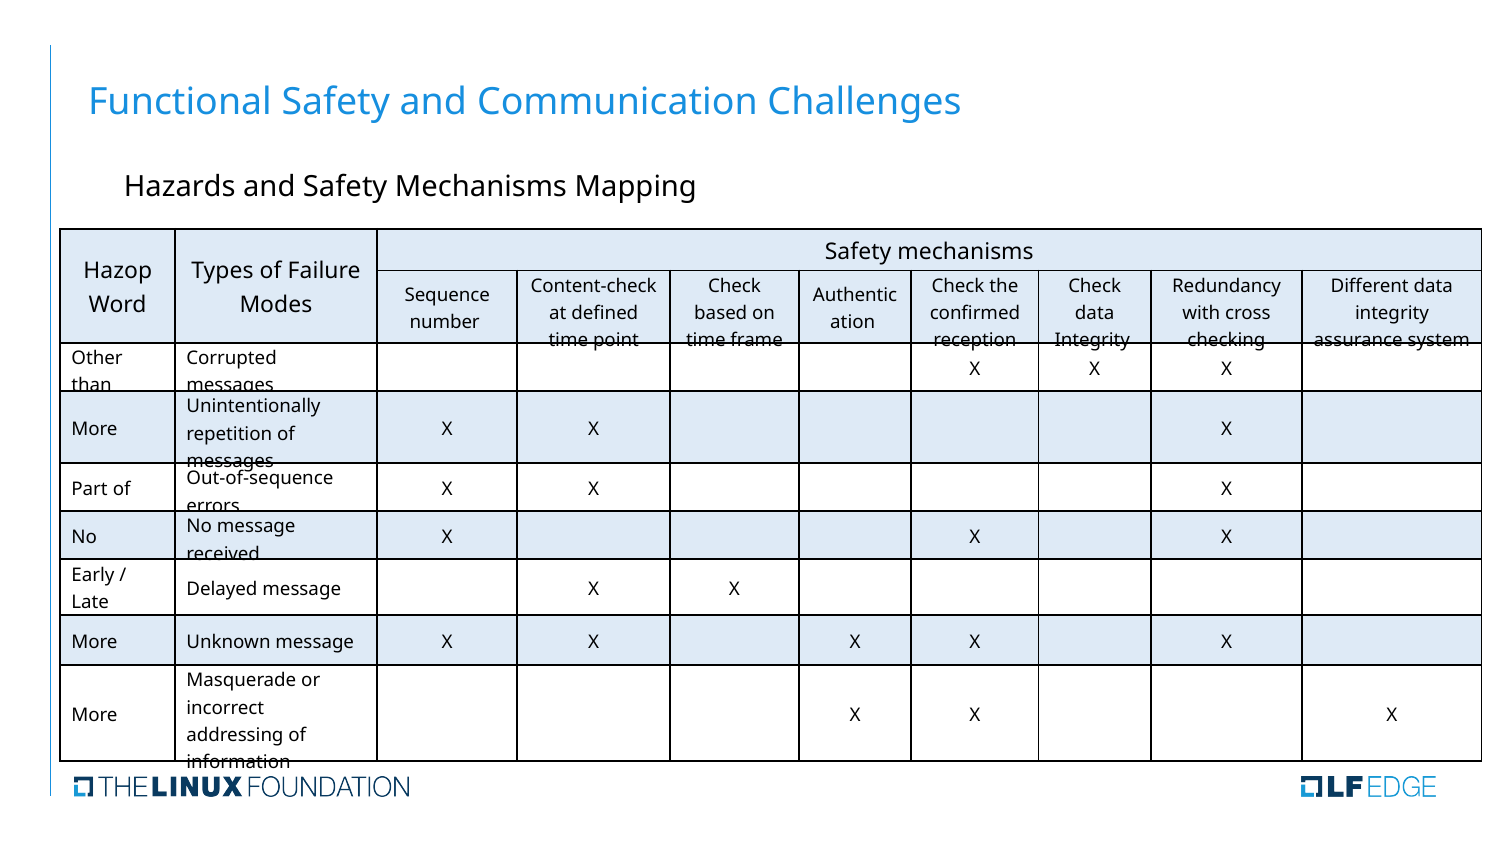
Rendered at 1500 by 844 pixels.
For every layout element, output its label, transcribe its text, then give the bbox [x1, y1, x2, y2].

table_cell X [378, 464, 516, 510]
table_cell Authentication [800, 271, 910, 342]
table_cell More [61, 666, 174, 760]
table_cell [800, 344, 910, 390]
table_cell Check based on time frame [671, 271, 798, 342]
table_cell X [800, 616, 910, 664]
table_cell X [518, 560, 669, 614]
table_cell Early / Late [61, 560, 174, 614]
table_cell Unintentionally repetition of messages [176, 392, 376, 462]
table_cell [800, 560, 910, 614]
table_cell No message received [176, 512, 376, 558]
table_cell Check the confirmed reception [912, 271, 1038, 342]
table_cell [518, 666, 669, 760]
table_cell X [378, 512, 516, 558]
table_cell [912, 560, 1038, 614]
table_cell More [61, 392, 174, 462]
table_cell [1039, 512, 1150, 558]
table_cell Delayed message [176, 560, 376, 614]
table_cell [800, 464, 910, 510]
text_box Hazards and Safety Mechanisms Mapping [109, 159, 713, 210]
table_header Hazop Word [61, 230, 174, 342]
table_cell [671, 512, 798, 558]
table_cell Out-of-sequence errors [176, 464, 376, 510]
table_cell X [518, 464, 669, 510]
table_cell Content-check at defined time point [518, 271, 669, 342]
table_cell Part of [61, 464, 174, 510]
table_cell [800, 392, 910, 462]
table_cell [1152, 666, 1301, 760]
table_cell [518, 344, 669, 390]
table_cell X [671, 560, 798, 614]
table_cell X [800, 666, 910, 760]
table_cell X [912, 616, 1038, 664]
table_cell [378, 666, 516, 760]
table_cell Redundancy with cross checking [1152, 271, 1301, 342]
table_cell X [1303, 666, 1481, 760]
table_cell Check data Integrity [1039, 271, 1150, 342]
table_cell X [1152, 392, 1301, 462]
picture [1301, 776, 1436, 797]
table_cell [1152, 560, 1301, 614]
table_cell [1303, 392, 1481, 462]
table_cell X [518, 616, 669, 664]
table_cell Unknown message [176, 616, 376, 664]
table_cell Other than [61, 344, 174, 390]
table_cell [1039, 560, 1150, 614]
table_cell [800, 512, 910, 558]
table_cell X [1152, 616, 1301, 664]
table_cell Masquerade or incorrect addressing of information [176, 666, 376, 760]
table_cell X [1039, 344, 1150, 390]
table_cell Sequence number [378, 271, 516, 342]
table_cell [378, 560, 516, 614]
table_cell Different data integrity assurance system [1303, 271, 1481, 342]
table_cell [1039, 666, 1150, 760]
table_cell Corrupted messages [176, 344, 376, 390]
table_cell [518, 512, 669, 558]
table_cell [912, 392, 1038, 462]
table_cell [912, 464, 1038, 510]
table_cell [1039, 464, 1150, 510]
table_cell More [61, 616, 174, 664]
table_cell [1039, 616, 1150, 664]
table_cell X [1152, 344, 1301, 390]
table_cell [1303, 344, 1481, 390]
table_cell [671, 392, 798, 462]
table_cell [378, 344, 516, 390]
table_cell [1303, 464, 1481, 510]
table_cell X [1152, 512, 1301, 558]
table_cell [1039, 392, 1150, 462]
picture [74, 776, 409, 797]
table_cell [1303, 616, 1481, 664]
table_cell [1303, 560, 1481, 614]
table_cell X [912, 512, 1038, 558]
table_cell [671, 666, 798, 760]
table_cell [671, 464, 798, 510]
table_cell [1303, 512, 1481, 558]
table_cell X [378, 616, 516, 664]
table_cell [671, 616, 798, 664]
table_header Types of Failure Modes [176, 230, 376, 342]
table_cell X [912, 666, 1038, 760]
title Functional Safety and Communication Challenges [76, 44, 1397, 160]
table_header Safety mechanisms [378, 230, 1481, 270]
table_cell X [912, 344, 1038, 390]
table_cell [671, 344, 798, 390]
table_cell X [1152, 464, 1301, 510]
table_cell No [61, 512, 174, 558]
table_cell X [378, 392, 516, 462]
table_cell X [518, 392, 669, 462]
